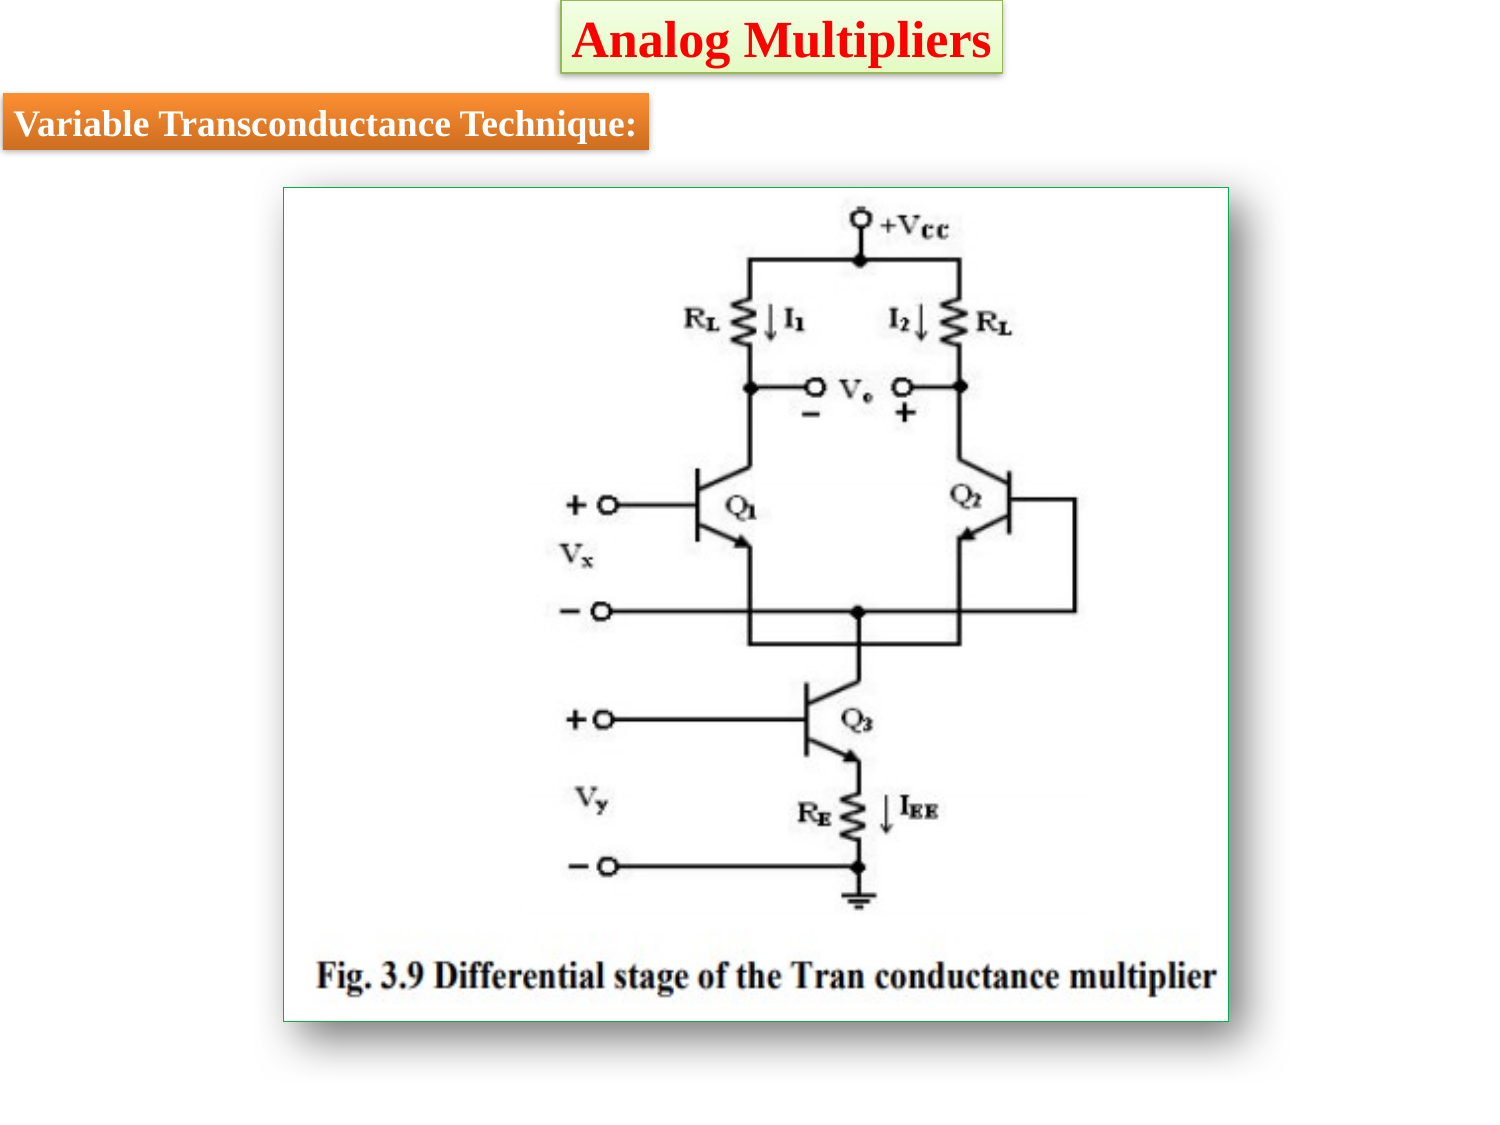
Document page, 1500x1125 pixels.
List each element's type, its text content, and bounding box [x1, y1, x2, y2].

text_box Analog Multipliers [560, 0, 1003, 74]
picture [283, 187, 1229, 1023]
text_box Variable Transconductance Technique: [2, 93, 649, 150]
